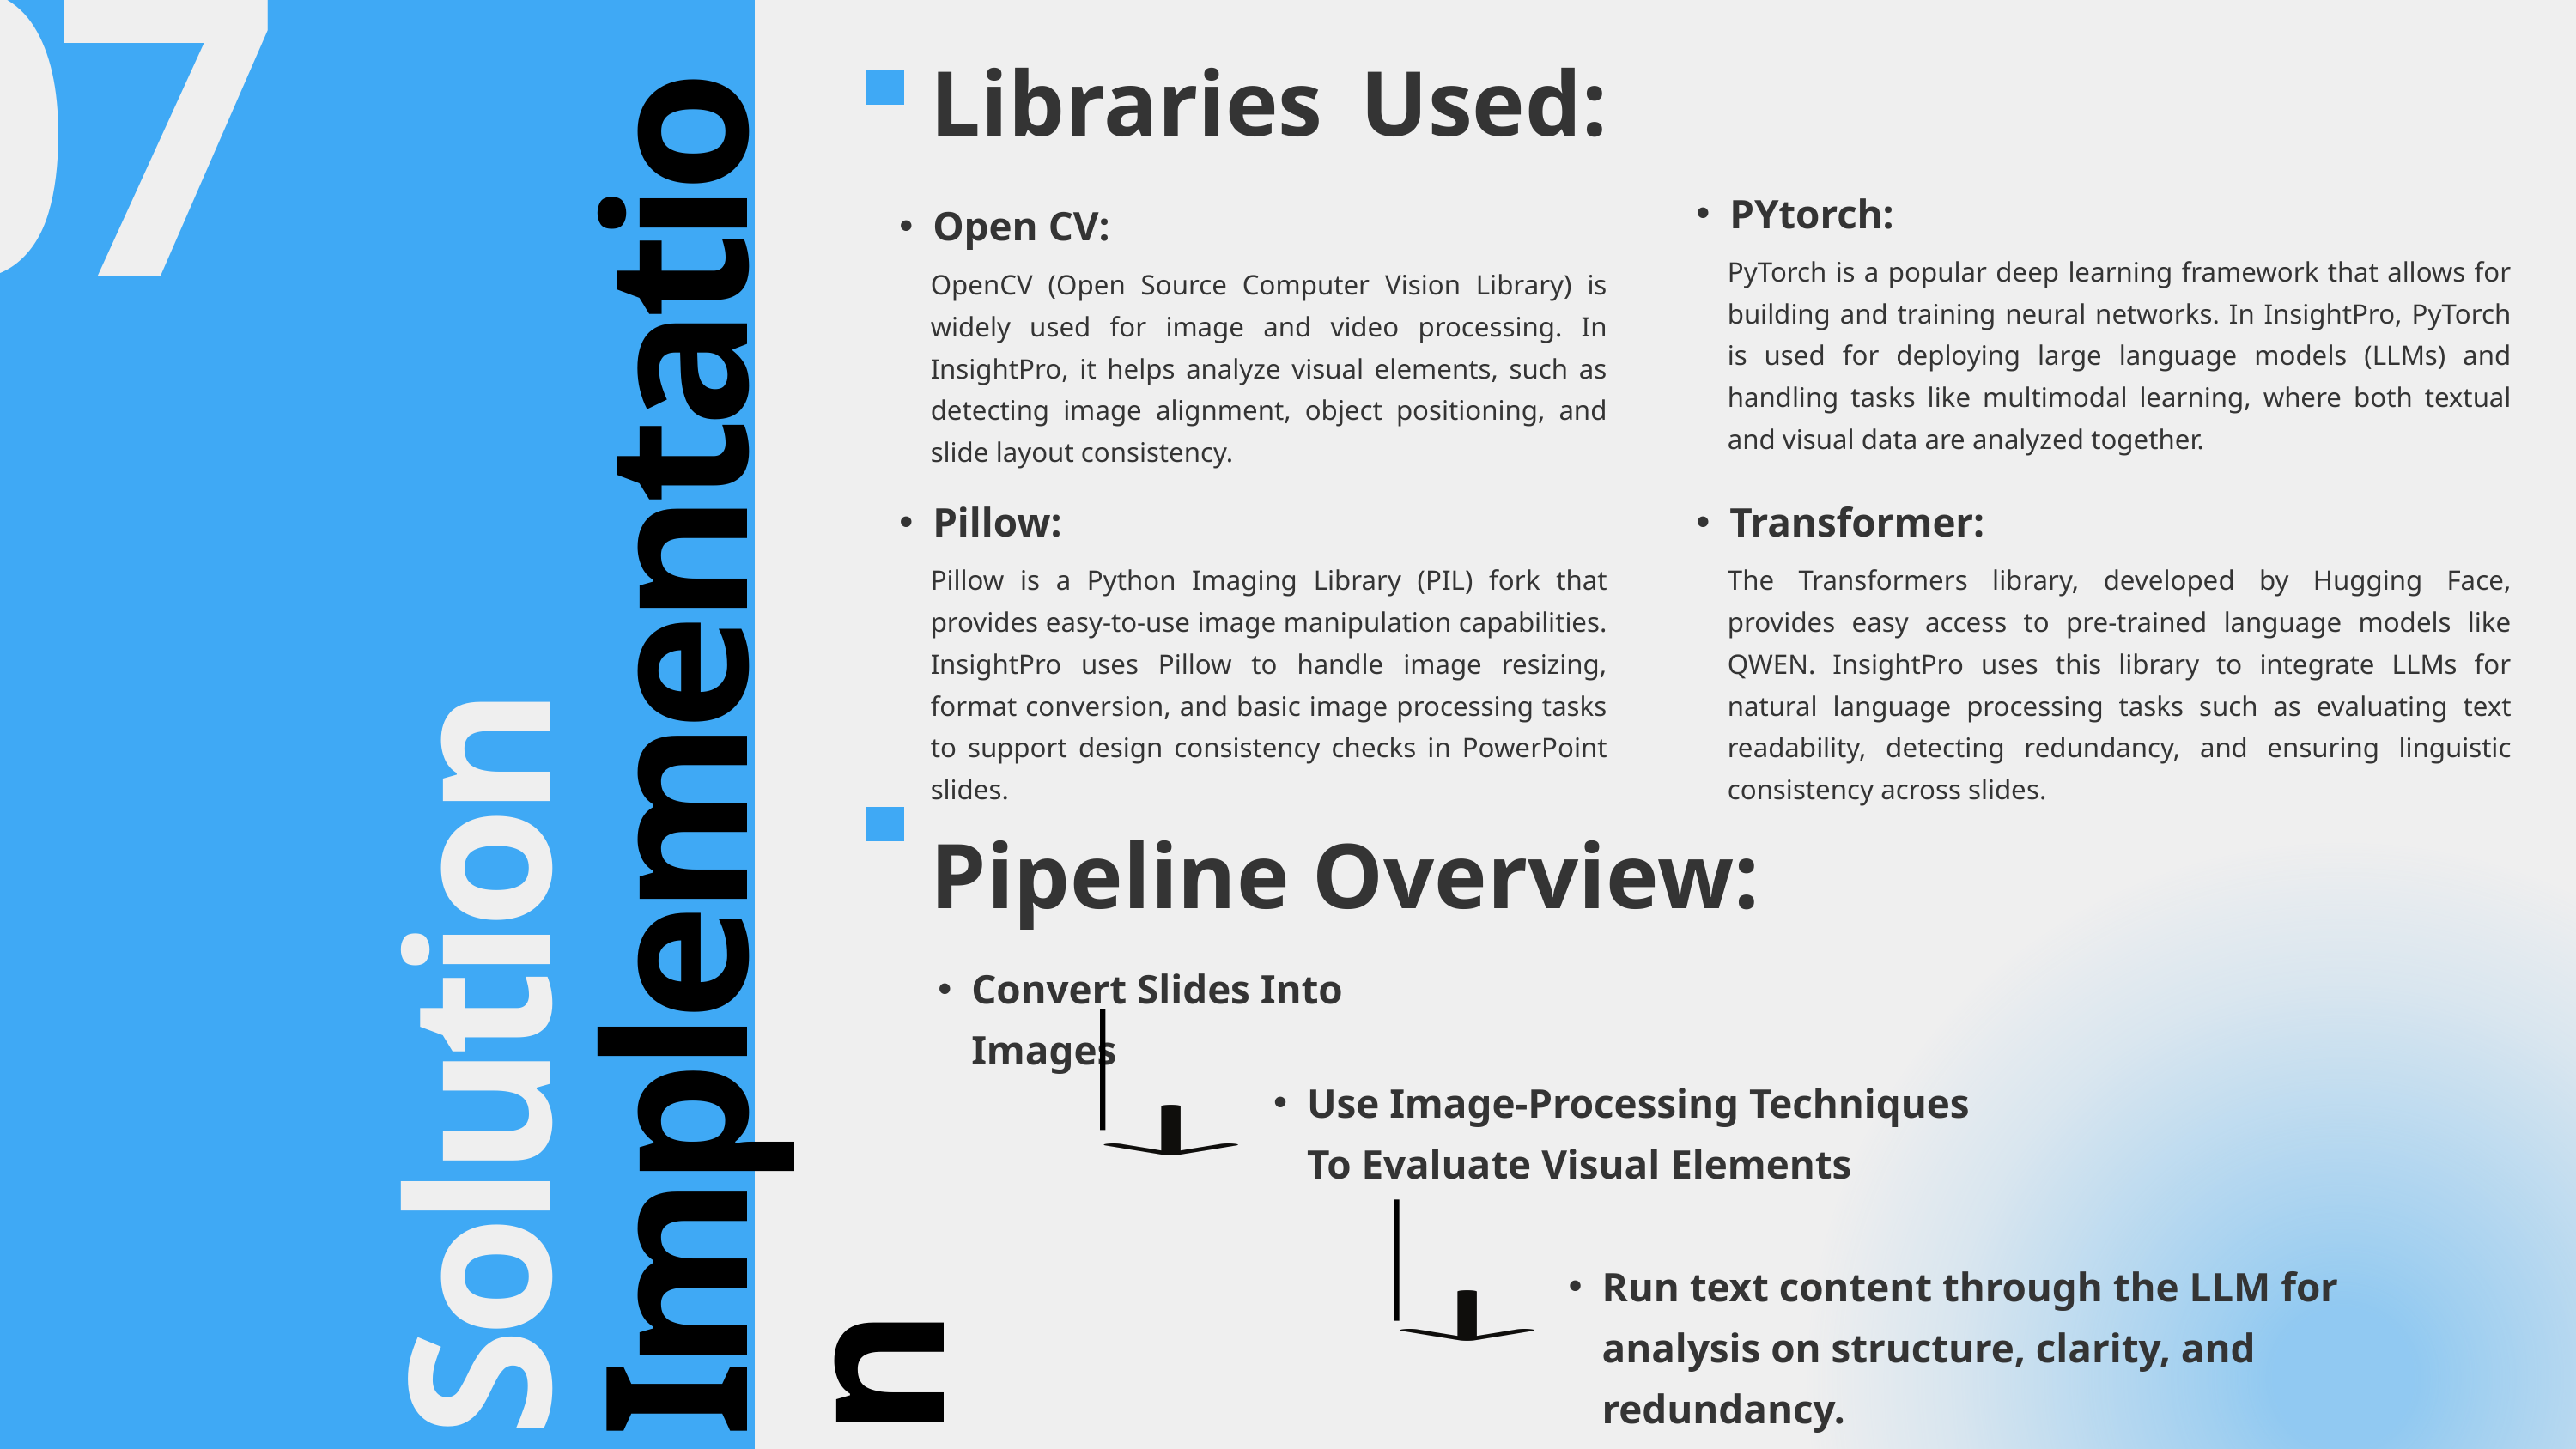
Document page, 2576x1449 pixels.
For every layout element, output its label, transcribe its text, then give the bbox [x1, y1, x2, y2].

text_box Run text content through the LLM for analysis on structure, clarity, and redundancy. [1534, 1247, 2489, 1433]
text_box Open CV: [866, 187, 1239, 249]
text_box [1103, 1105, 1239, 1155]
text_box The Transformers library, developed by Hugging Face, provides easy access to pre-trained language models like QWEN. InsightPro uses this library to integrate LLMs for natural language processing tasks such as evaluating text readability, detecting redundancy, and ensuring linguistic consistency across slides. [1727, 554, 2512, 805]
text_box PYtorch: [1662, 174, 2036, 237]
text_box Use Image-Processing Techniques To Evaluate Visual Elements [1240, 1064, 1999, 1188]
text_box OpenCV (Open Source Computer Vision Library) is widely used for image and video processing. In InsightPro, it helps analyze visual elements, such as detecting image alignment, object positioning, and slide layout consistency. [984, 258, 1608, 468]
text_box Pipeline Overview: [984, 834, 1768, 927]
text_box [866, 806, 905, 842]
text_box PyTorch is a popular deep learning framework that allows for building and training neural networks. In InsightPro, PyTorch is used for deploying large language models (LLMs) and handling tasks like multimodal learning, where both textual and visual data are analyzed together. [1727, 245, 2512, 455]
text_box [1399, 1290, 1535, 1341]
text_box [866, 70, 905, 106]
text_box Libraries Used: [984, 62, 1608, 155]
text_box Pillow is a Python Imaging Library (PIL) fork that provides easy-to-use image manipulation capabilities. InsightPro uses Pillow to handle image resizing, format conversion, and basic image processing tasks to support design consistency checks in PowerPoint slides. [930, 554, 1608, 805]
text_box Pillow: [866, 483, 1239, 545]
text_box Solution Implementation [759, 16, 984, 1438]
text_box [1806, 841, 2576, 1449]
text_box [0, 0, 755, 1449]
text_box Convert Slides Into Images [904, 950, 1496, 1074]
text_box Transformer: [1662, 483, 2036, 545]
